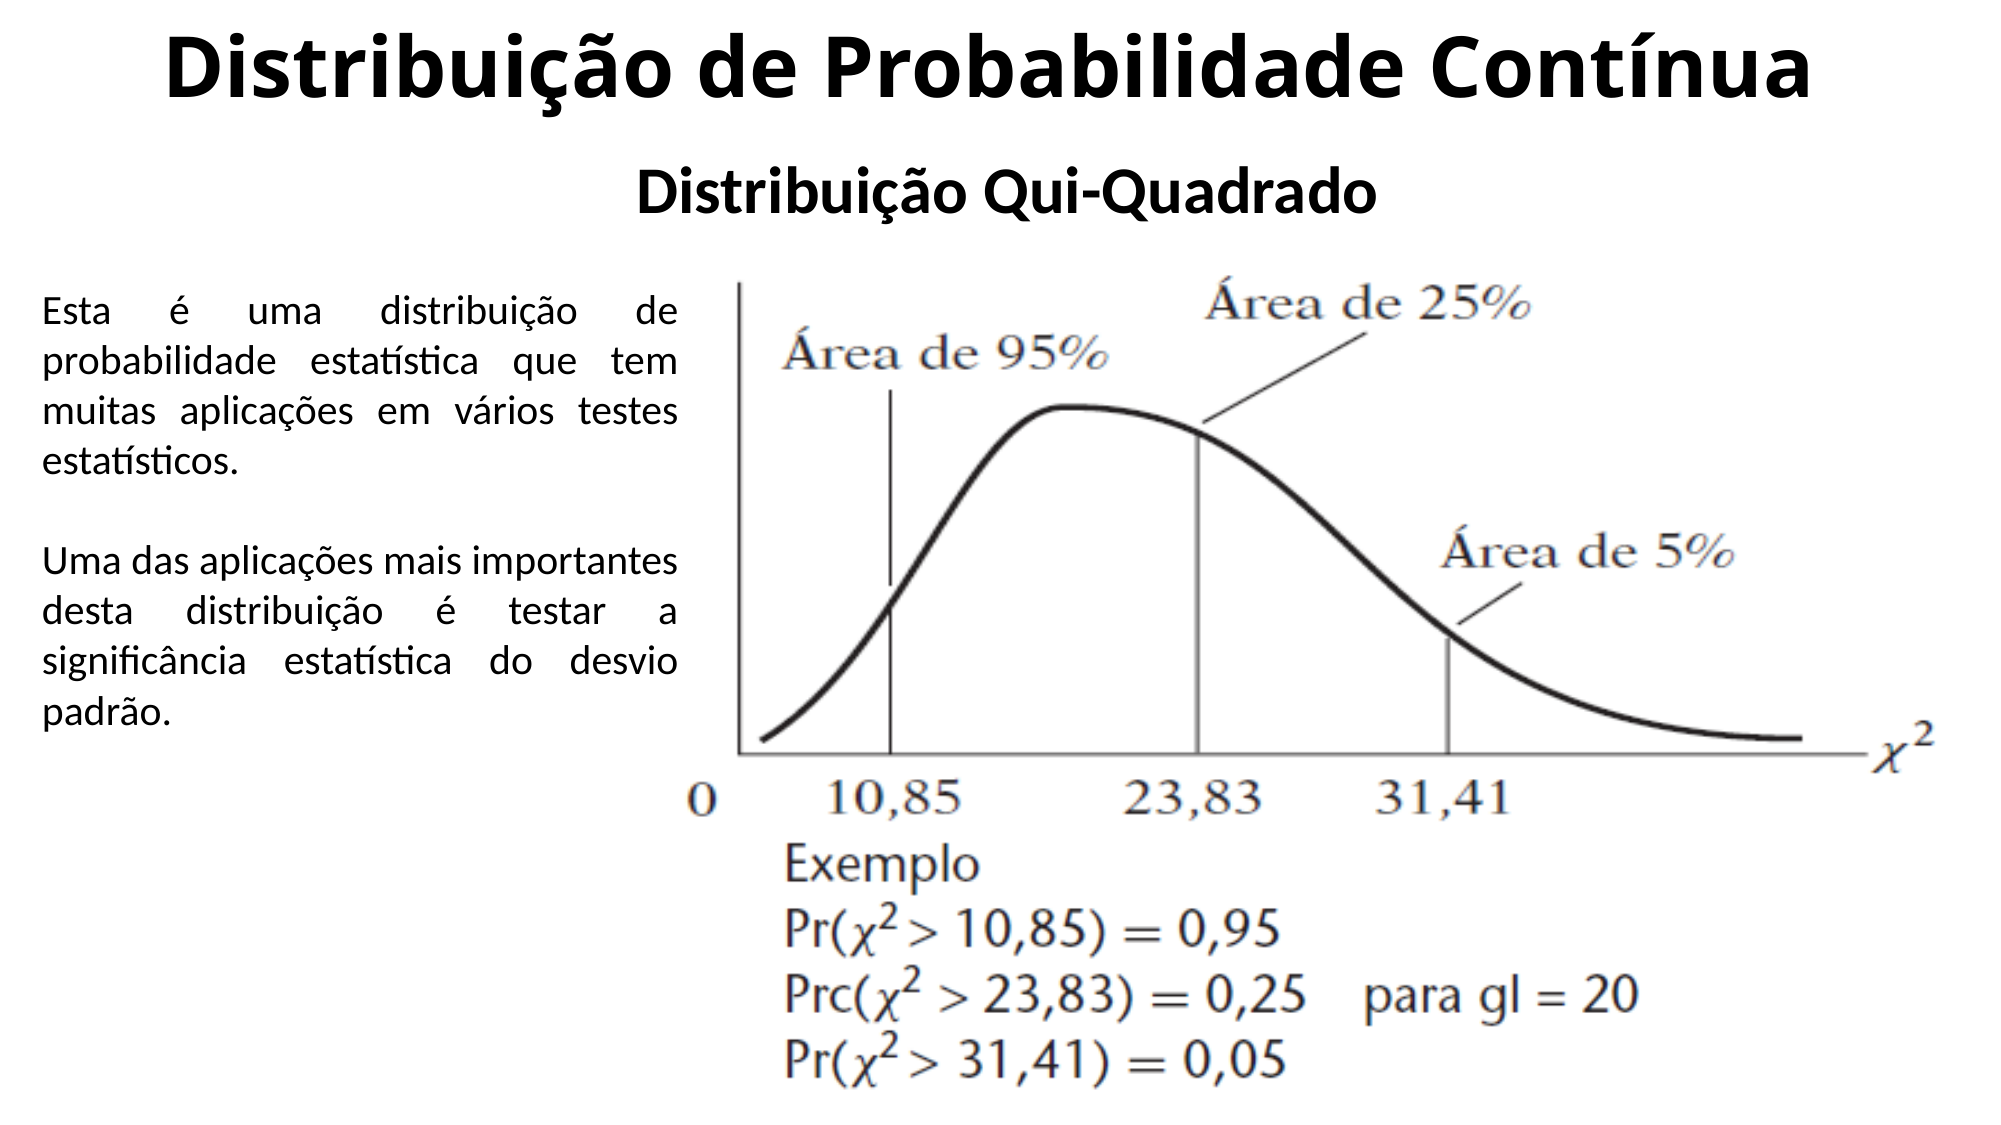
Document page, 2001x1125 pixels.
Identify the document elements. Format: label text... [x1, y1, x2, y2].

picture [768, 837, 1644, 1099]
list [656, 249, 1946, 823]
text_box Distribuição Qui-Quadrado [372, 139, 1644, 234]
text_box Esta é uma distribuição de probabilidade estatística que tem muitas aplicações em vários testes estatísticos. Uma das aplicações mais importantes desta distribuição é testar a significância estatística do desvio padrão. [27, 275, 656, 741]
title Distribuição de Probabilidade Contínua [137, 16, 1863, 125]
